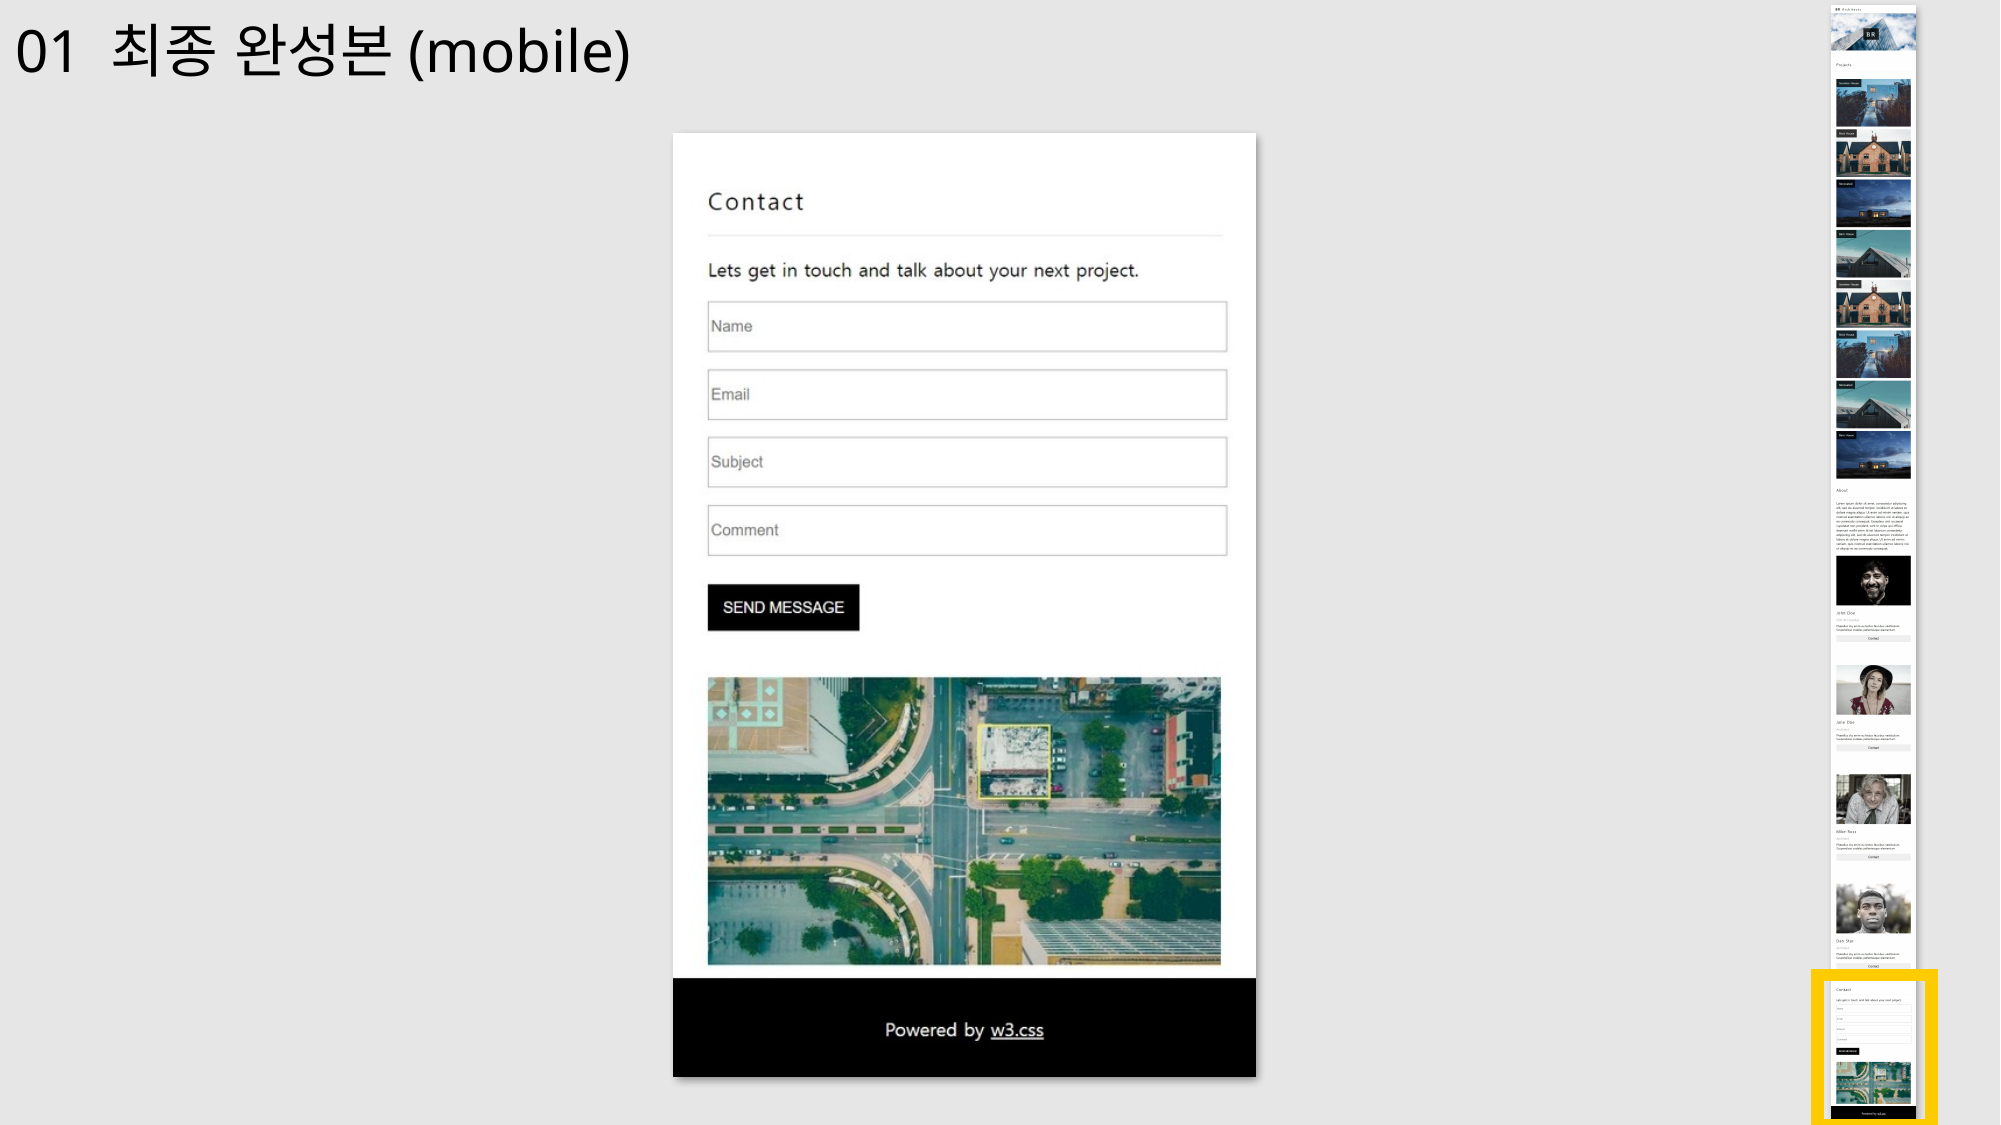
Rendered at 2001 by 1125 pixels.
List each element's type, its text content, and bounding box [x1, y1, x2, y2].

picture [673, 133, 1256, 1077]
text_box 01 최종 완성본(mobile) [0, 0, 688, 108]
text_box [1816, 974, 1933, 1125]
picture [1831, 4, 1916, 1121]
